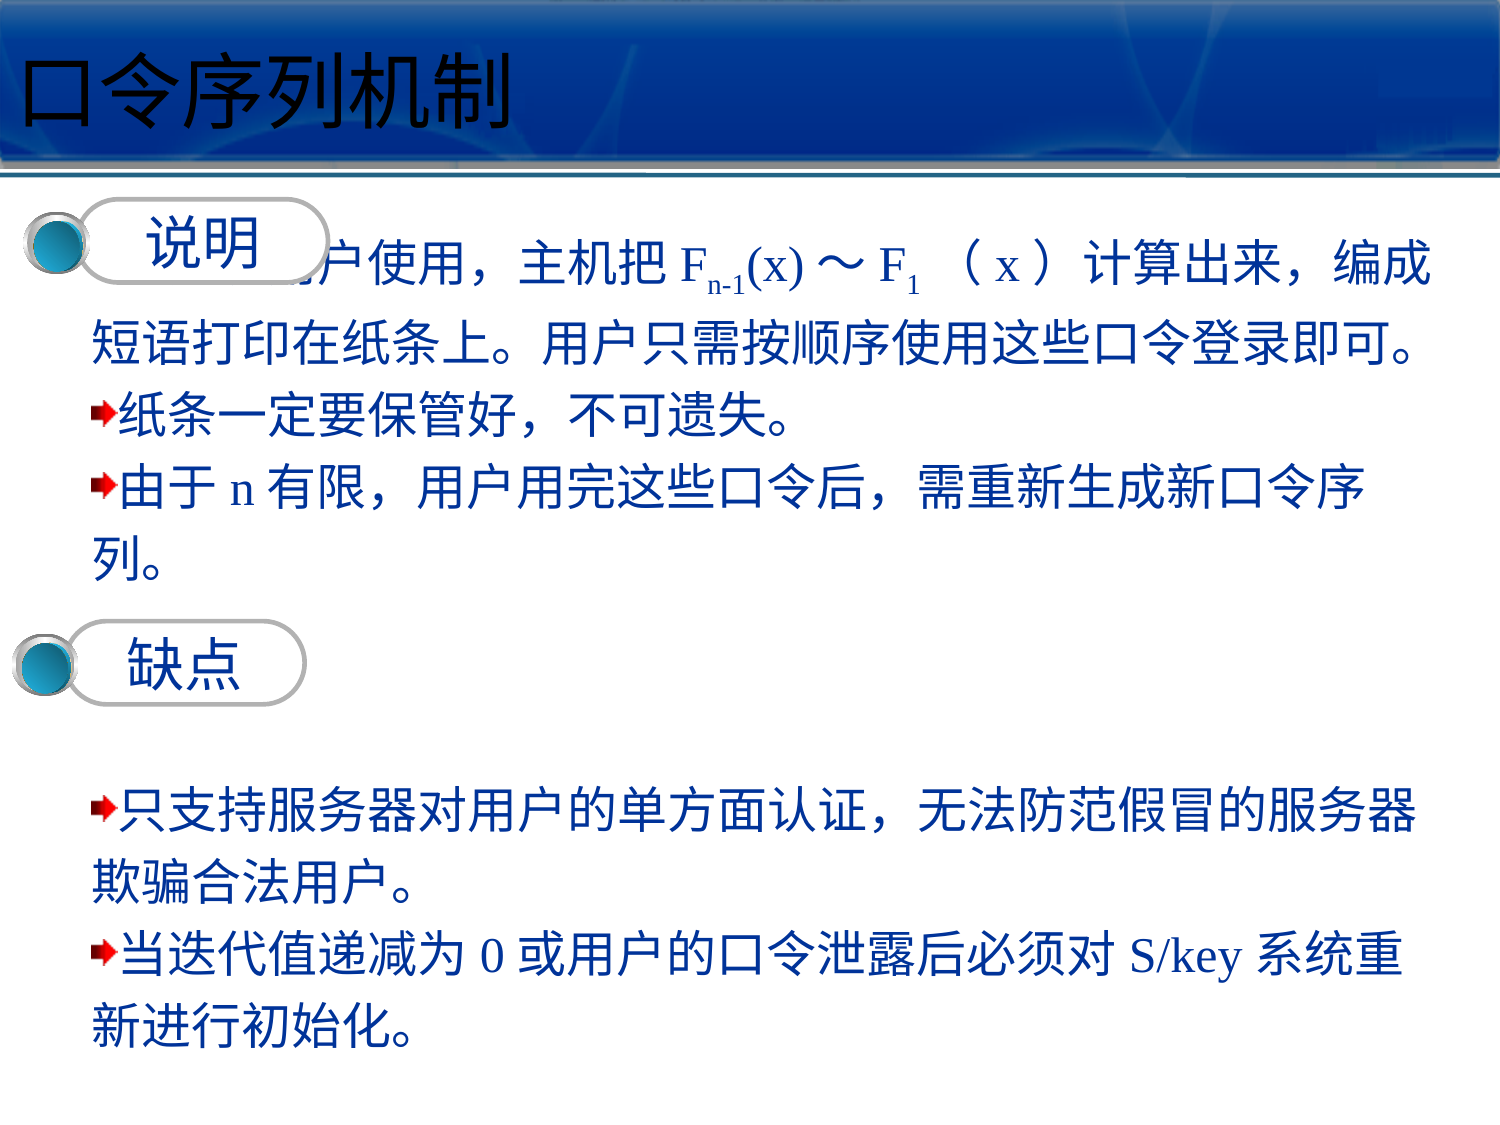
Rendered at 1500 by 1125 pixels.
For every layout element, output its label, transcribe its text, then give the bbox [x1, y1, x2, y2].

picture [91, 400, 118, 427]
picture [91, 939, 118, 966]
title 口令序列机制 [0, 0, 1500, 184]
picture [91, 472, 118, 499]
picture [91, 795, 118, 822]
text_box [11, 621, 305, 705]
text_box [23, 199, 329, 283]
list 为方便用户使用，主机把Fn-1(x)～F1（x）计算出来，编成短语打印在纸条上。用户只需按顺序使用这些口令登录即可。 纸条一定要保管好，不可遗失。 由于n有限，用户用完这些口令后，需重新生成新口令序列。 只支持服务器对用户的单方面认证，无法防范假冒的服务器欺骗合法用户。 当迭代值递减为0或用户的口令泄露后必须对S/key系统重新进行初始化。 [76, 230, 1460, 973]
